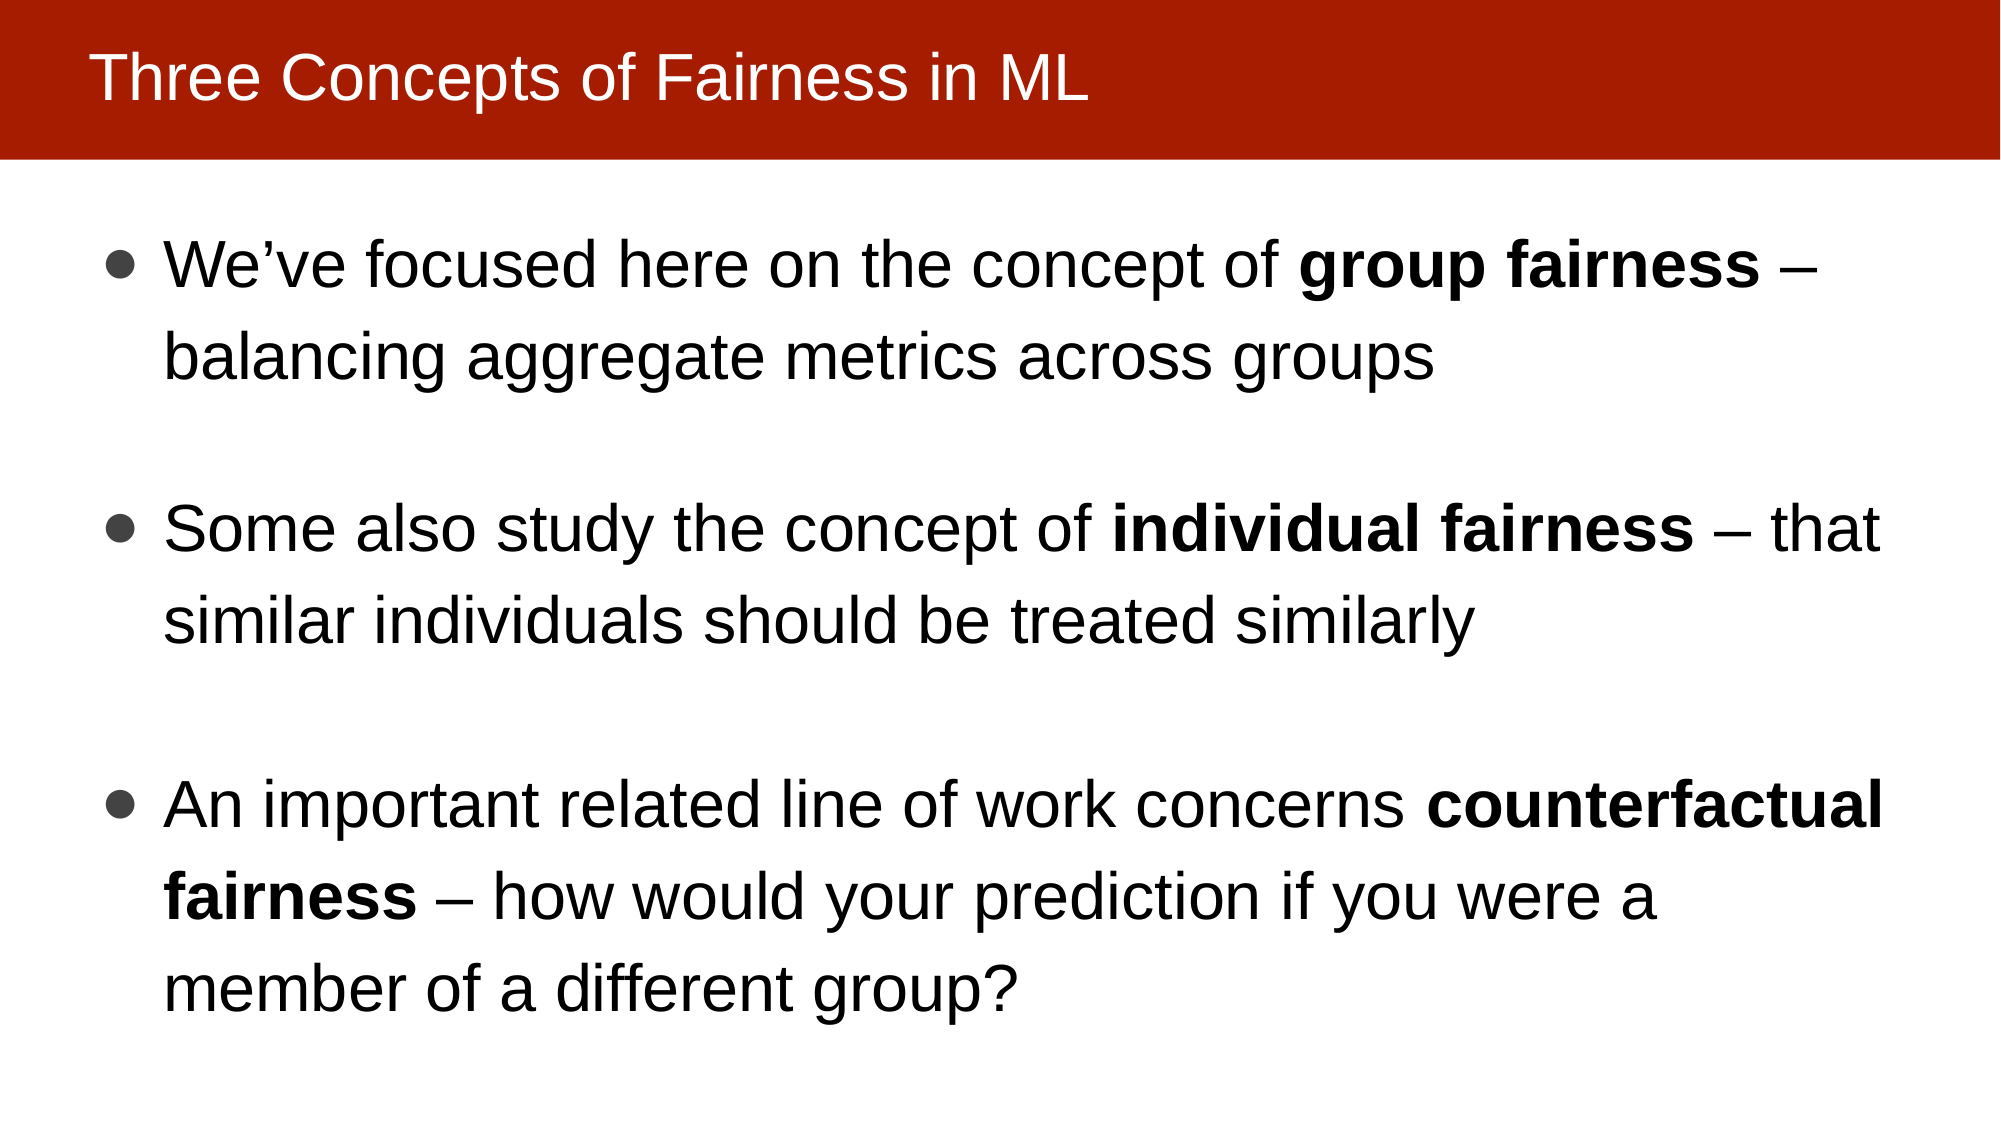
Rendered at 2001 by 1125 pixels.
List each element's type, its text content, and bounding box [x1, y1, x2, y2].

title Three Concepts of Fairness in ML [68, 14, 1932, 140]
list We’ve focused here on the concept of group fairness – balancing aggregate metrics across groups Some also study the concept of individual fairness – that similar individuals should be treated similarly An important related line of work concerns counterfactual fairness – how would your prediction if you were a member of a different group? [68, 188, 1932, 1062]
